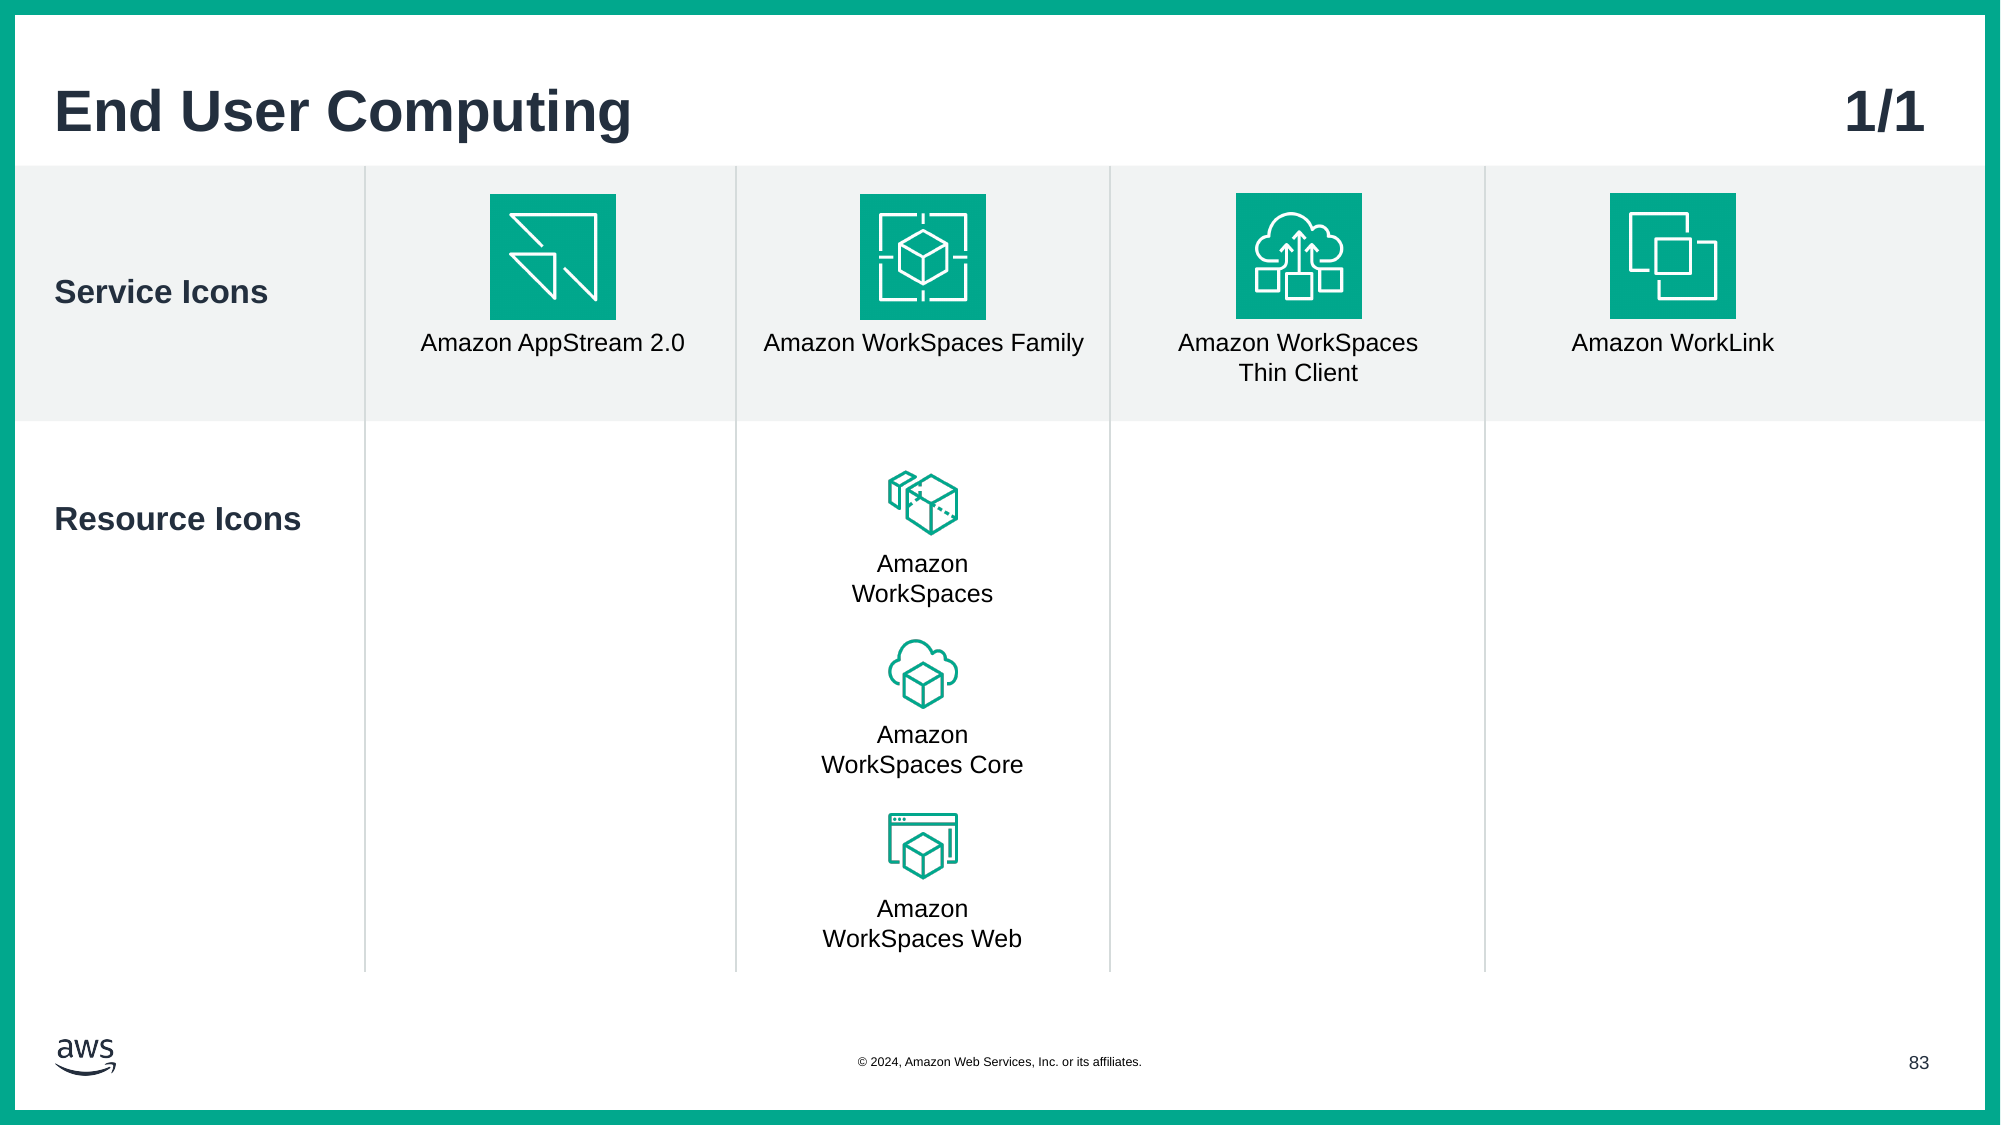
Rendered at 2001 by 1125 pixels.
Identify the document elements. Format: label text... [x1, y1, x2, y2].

text_box Amazon WorkSpaces Thin Client [1151, 319, 1446, 394]
picture [490, 194, 616, 320]
picture [860, 194, 986, 320]
title End User Computing 1/1 [39, 59, 1945, 166]
text_box Amazon AppStream 2.0 [369, 319, 735, 364]
text_box Amazon WorkSpaces Core [803, 711, 1043, 787]
text_box Amazon WorkSpaces Web [803, 884, 1043, 960]
picture [885, 808, 961, 884]
text_box Amazon WorkSpaces Family [736, 319, 1109, 364]
text_box Amazon WorkSpaces [803, 539, 1043, 615]
picture [885, 636, 961, 712]
footer © 2024, Amazon Web Services, Inc. or its affiliates. [662, 1031, 1338, 1092]
picture [1610, 193, 1736, 319]
slide_number 83 [1494, 1031, 1945, 1092]
text_box Amazon WorkLink [1520, 319, 1826, 364]
picture [55, 1039, 116, 1076]
picture [885, 464, 961, 540]
picture [1236, 193, 1362, 319]
